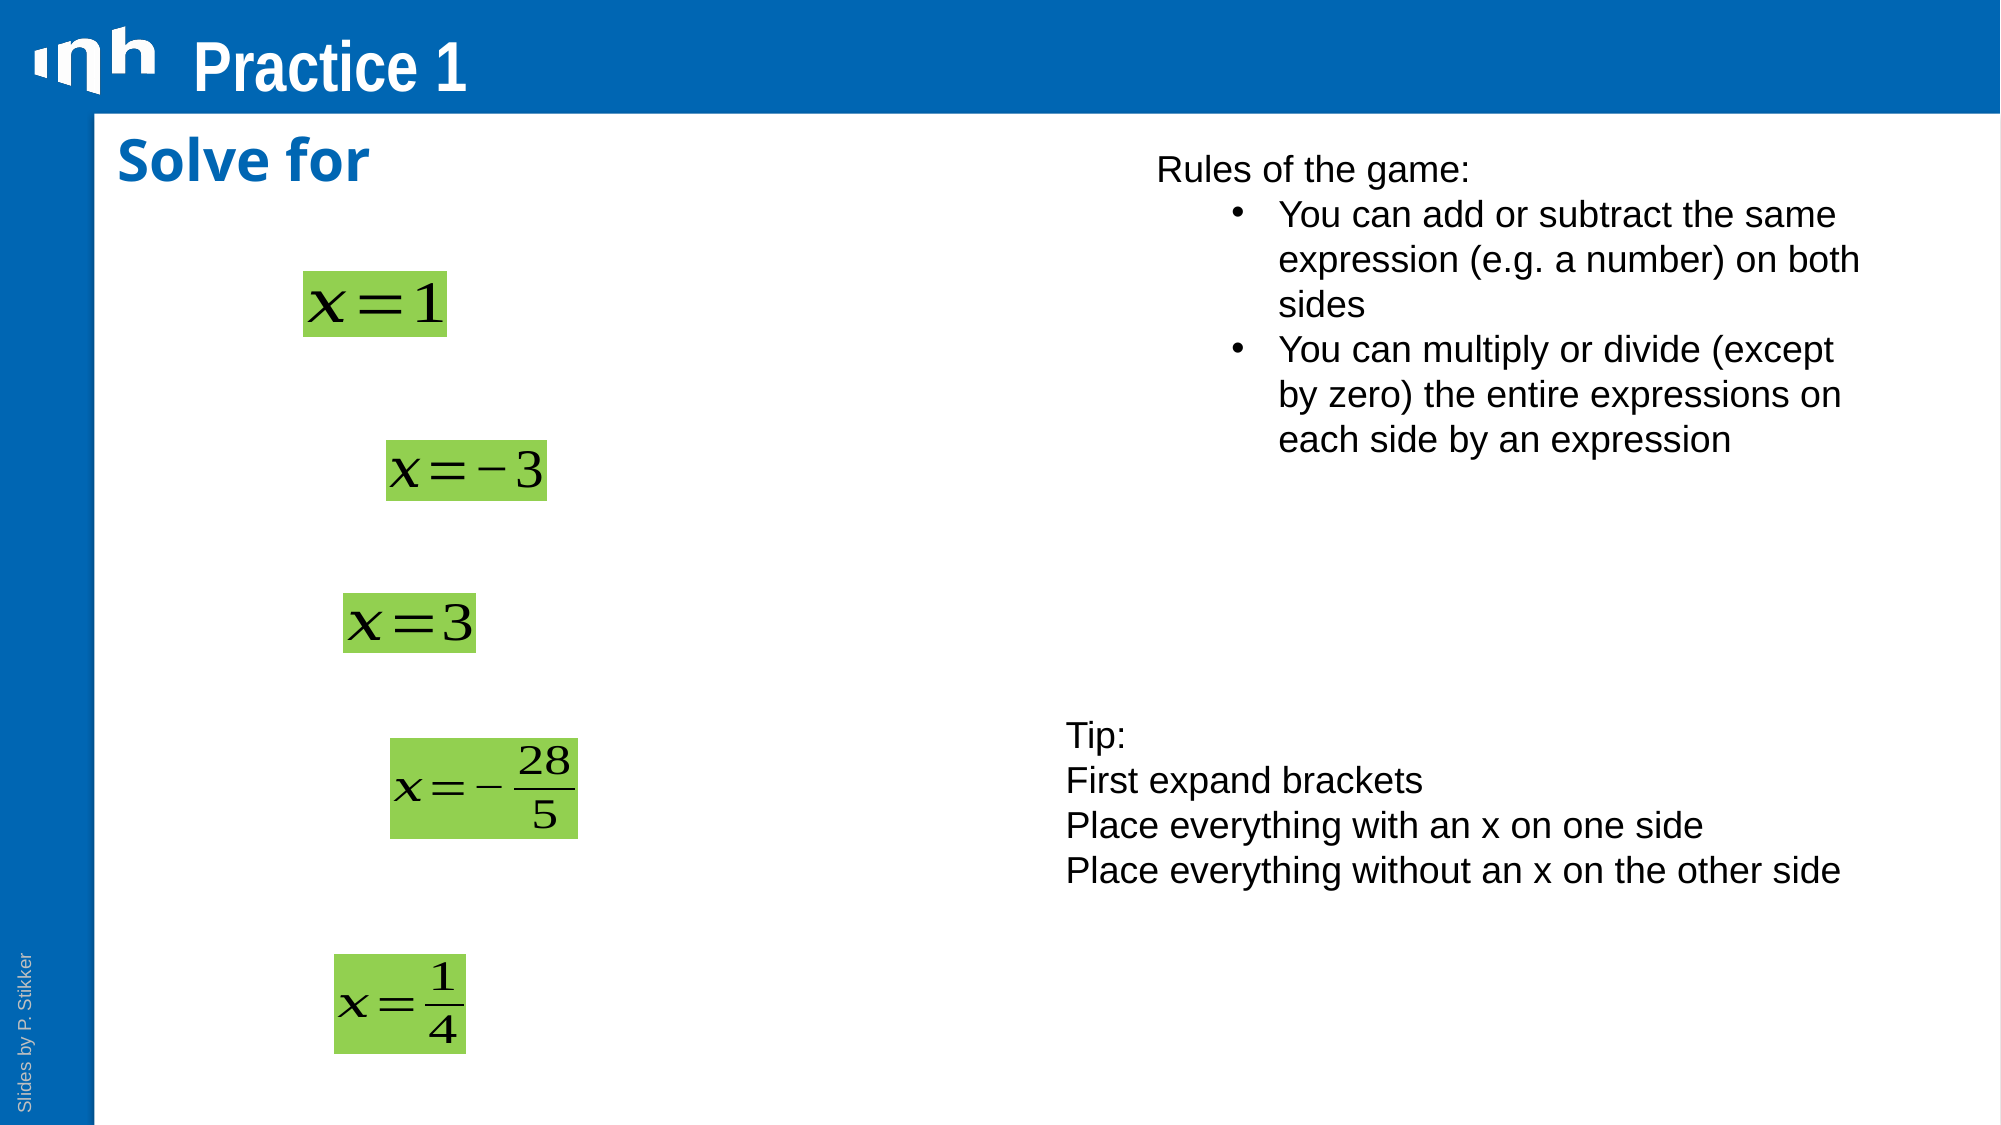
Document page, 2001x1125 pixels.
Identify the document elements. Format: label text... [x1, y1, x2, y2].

picture [23, 7, 166, 114]
title Practice 1 [178, 13, 1867, 117]
text_box Rules of the game: You can add or subtract the same expression (e.g. a number) on both sides You can multiply or divide (except by zero) the entire expressions on each side by an expression [1141, 137, 1898, 467]
text_box Tip: First expand brackets Place everything with an x on one side Place everything without an x on the other side [1050, 704, 1872, 899]
